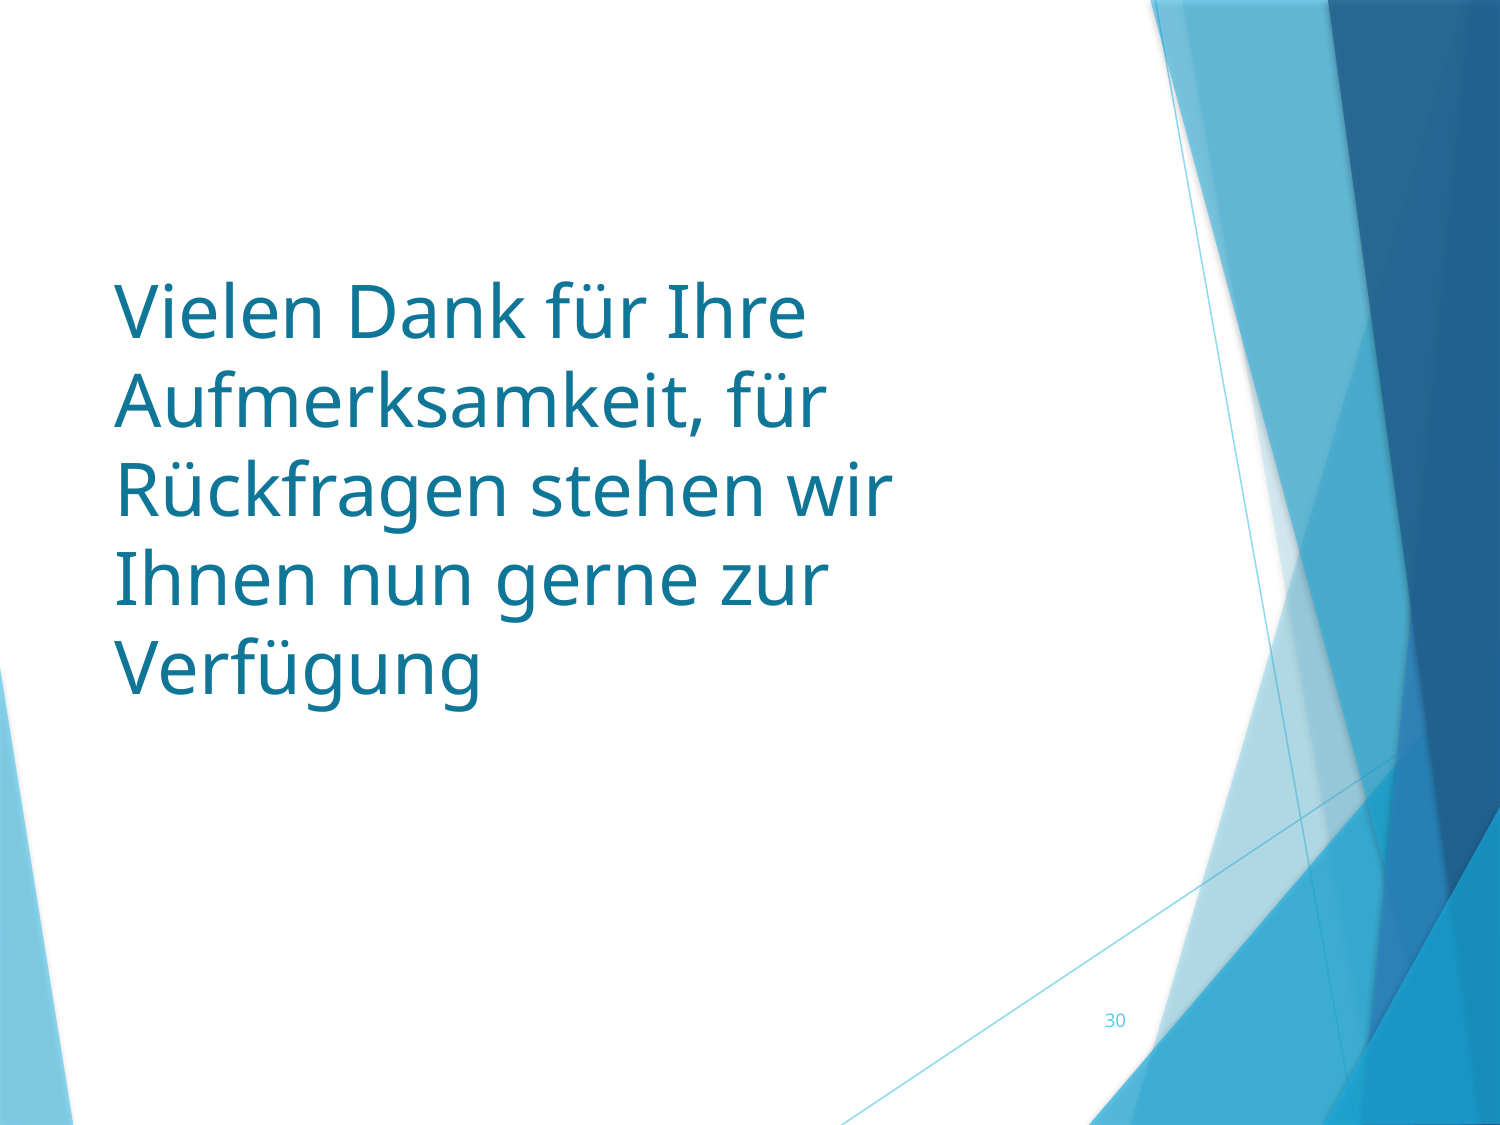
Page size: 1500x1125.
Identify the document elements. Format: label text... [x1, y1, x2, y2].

title Vielen Dank für Ihre Aufmerksamkeit, für Rückfragen stehen wir Ihnen nun gerne zur Verfügung [99, 256, 1125, 717]
slide_number 30 [1057, 991, 1142, 1051]
